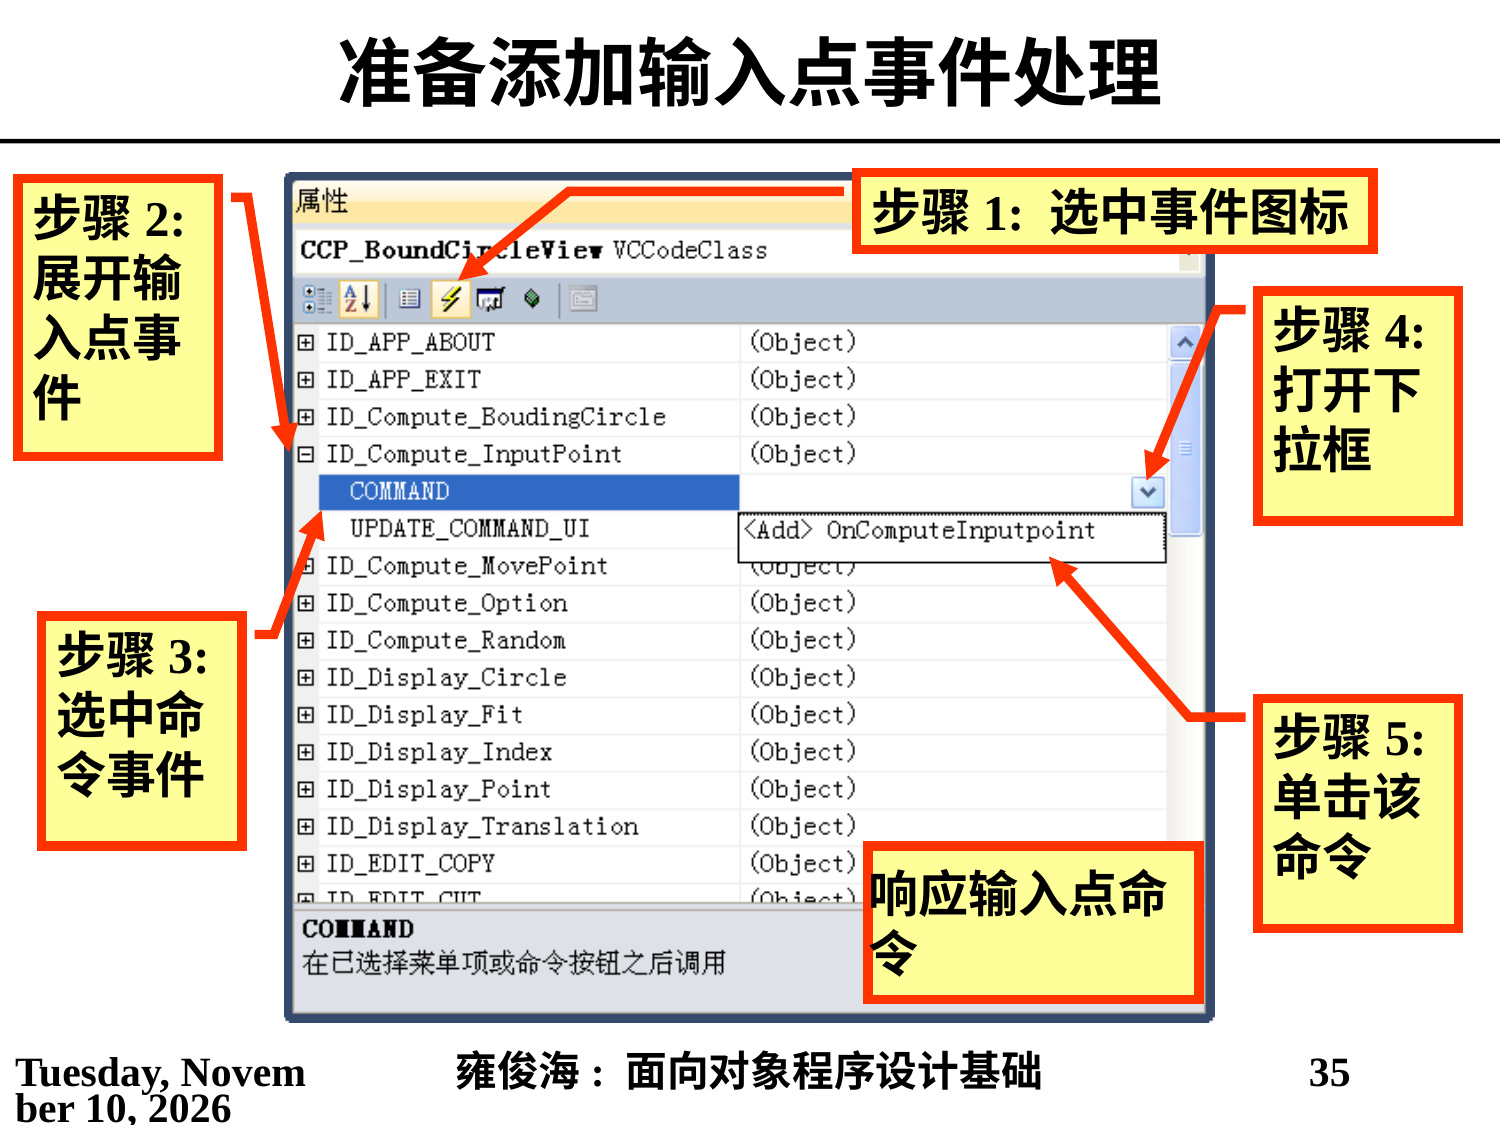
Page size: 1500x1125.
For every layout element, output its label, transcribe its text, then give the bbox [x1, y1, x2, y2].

footer 雍俊海: 面向对象程序设计基础 [337, 1042, 1161, 1103]
text_box 步骤5: 单击该命令 [1257, 698, 1459, 929]
text_box 步骤2: 展开输入点事件 [17, 178, 219, 457]
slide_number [0, 1042, 337, 1103]
text_box 步骤3: 选中命令事件 [41, 615, 243, 847]
slide_number 35 [1161, 1042, 1499, 1103]
text_box 步骤4: 打开下拉框 [1257, 290, 1459, 522]
text_box 步骤1: 选中事件图标 [1215, 172, 1373, 250]
title 准备添加输入点事件处理 [0, 0, 1500, 141]
picture [284, 172, 1215, 1023]
